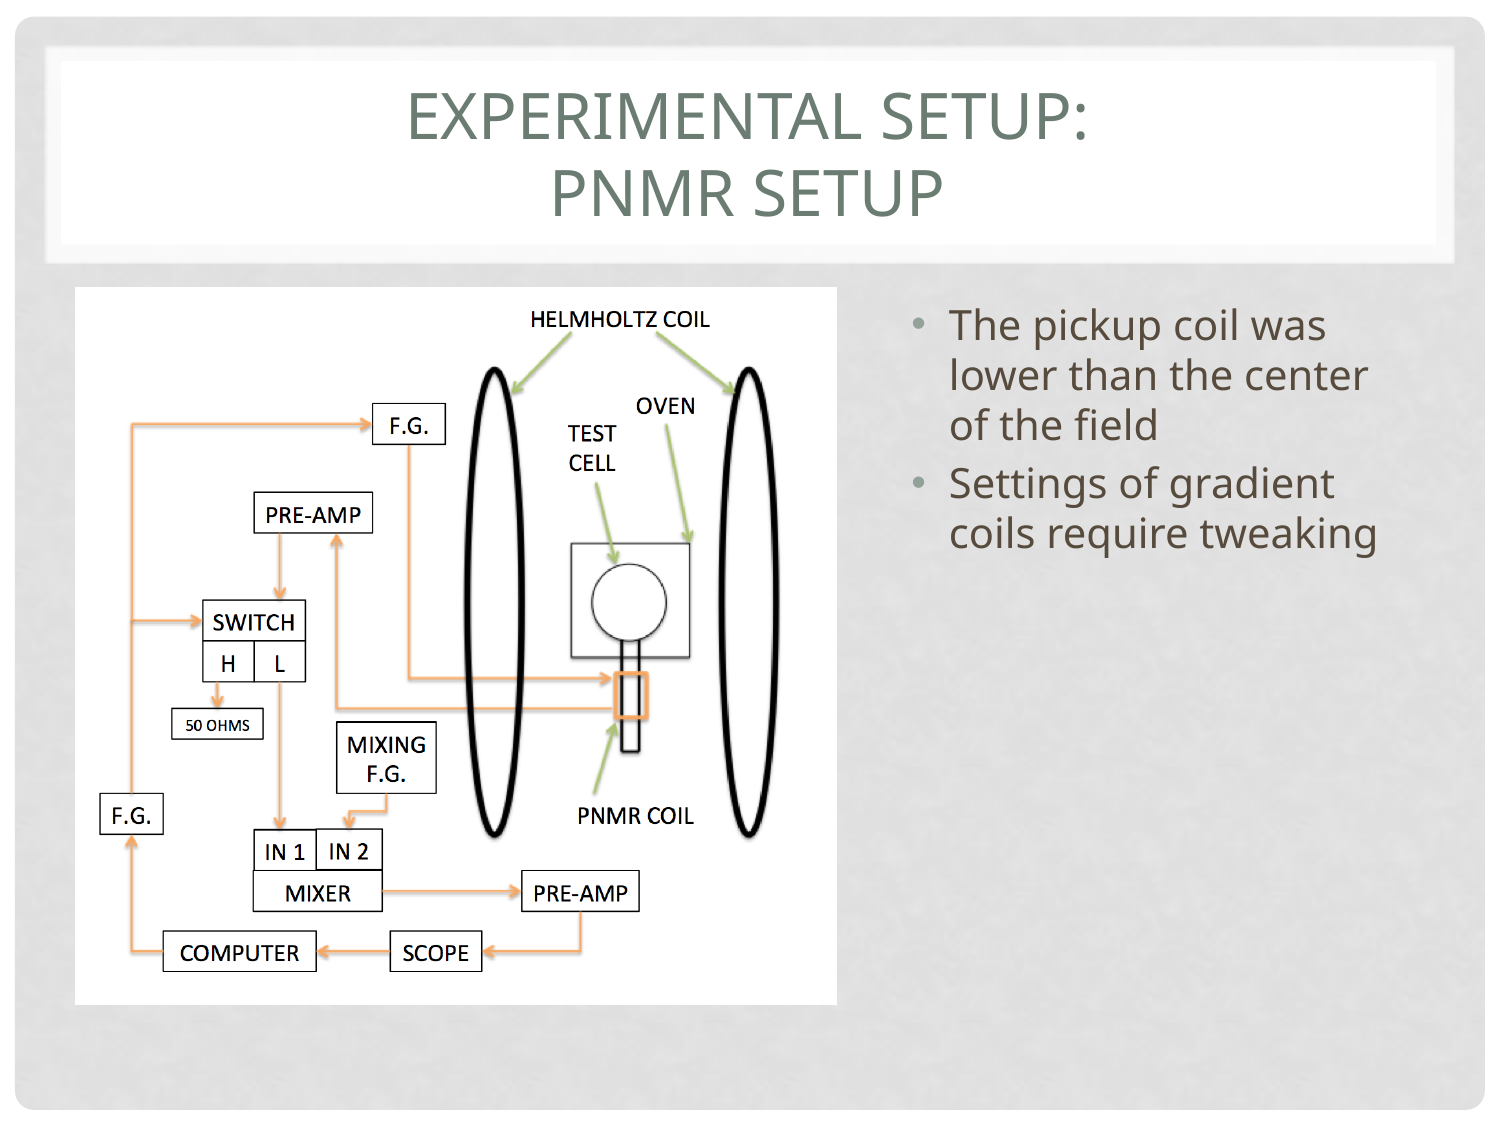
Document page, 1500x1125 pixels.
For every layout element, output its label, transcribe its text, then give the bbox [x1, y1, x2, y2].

picture [0, 287, 1132, 1006]
list The pickup coil was lower than the center of the field Settings of gradient coils require tweaking [877, 291, 1425, 1009]
title Experimental setup: PNMR setup [69, 66, 1425, 238]
